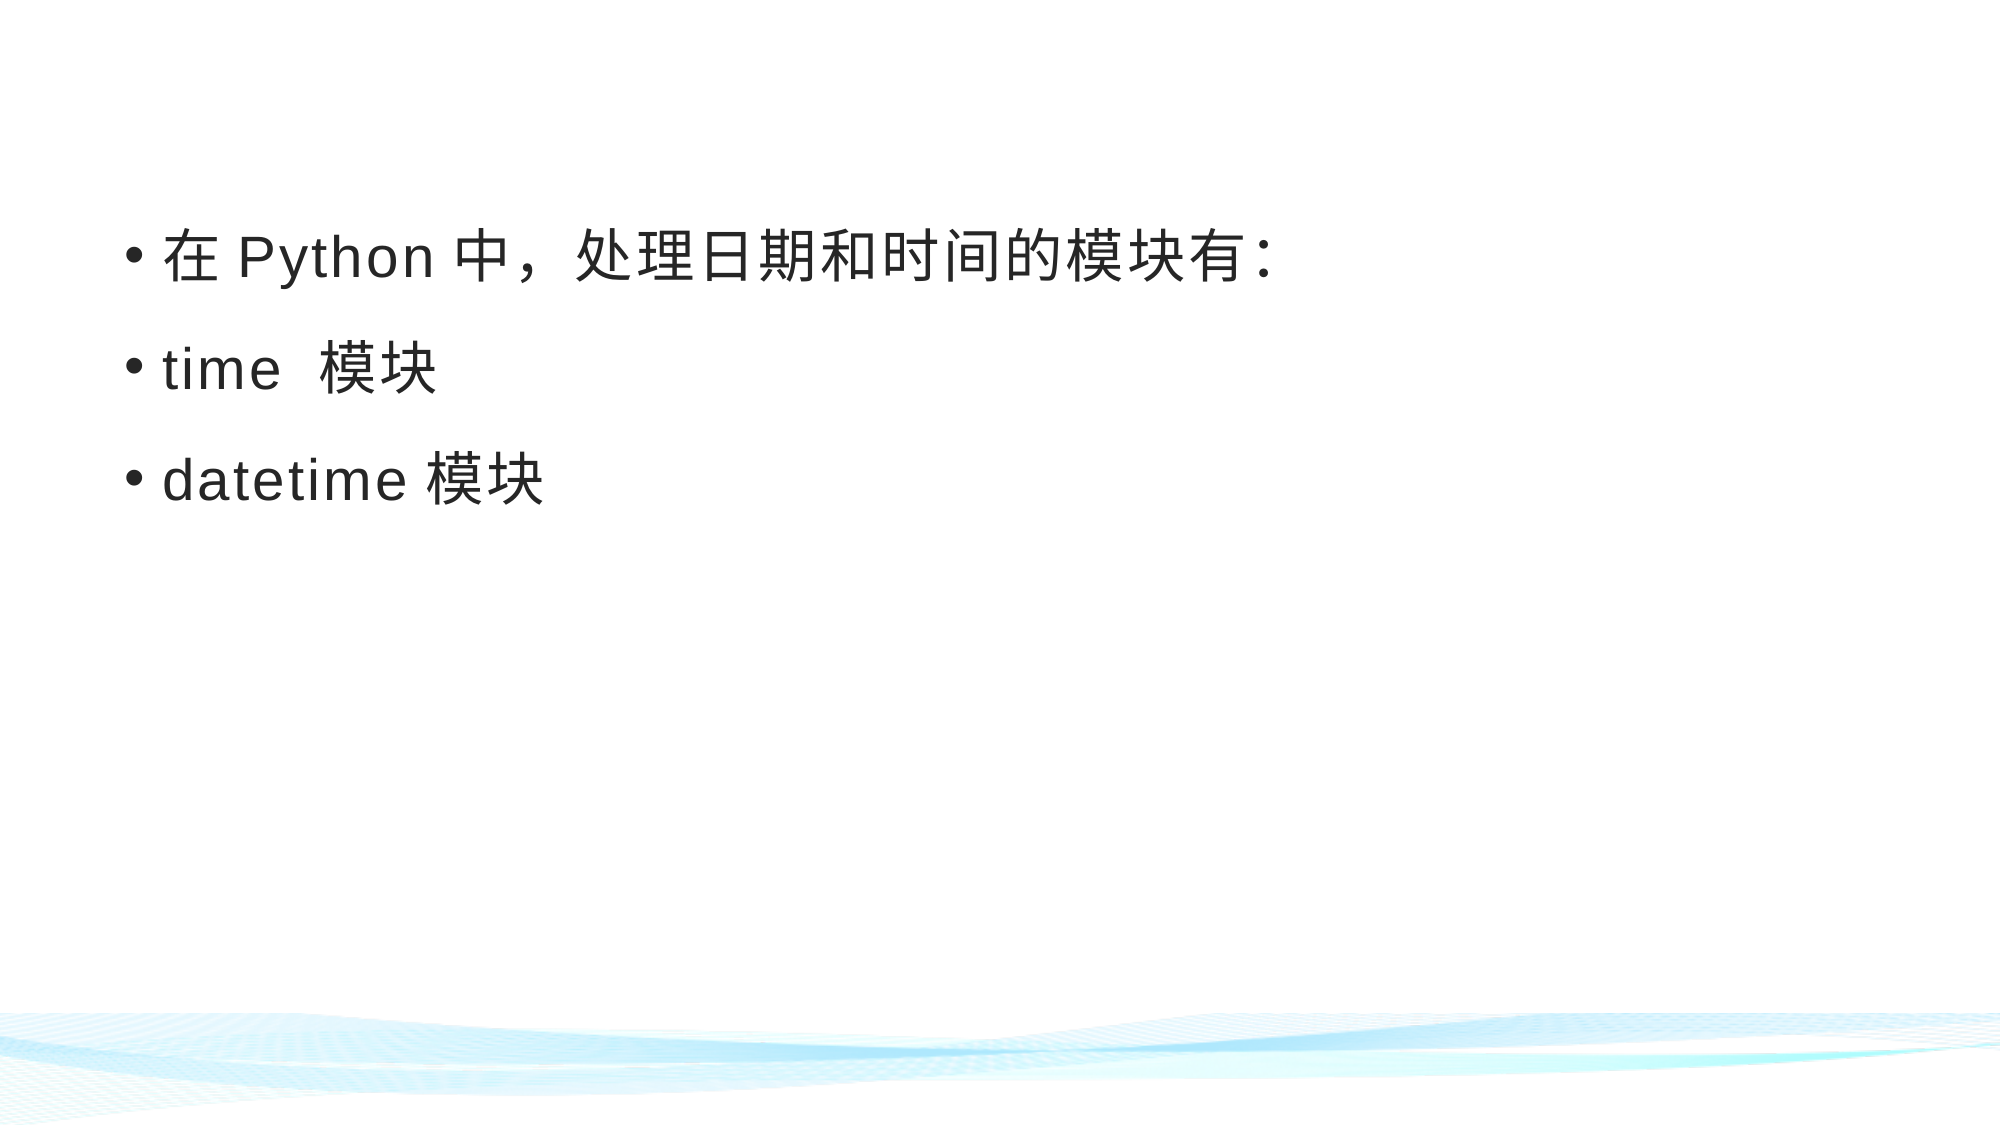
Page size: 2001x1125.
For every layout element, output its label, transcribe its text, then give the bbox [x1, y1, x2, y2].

list 在Python中，处理日期和时间的模块有： time 模块 datetime模块 [109, 190, 1891, 1041]
picture [0, 1013, 2000, 1125]
